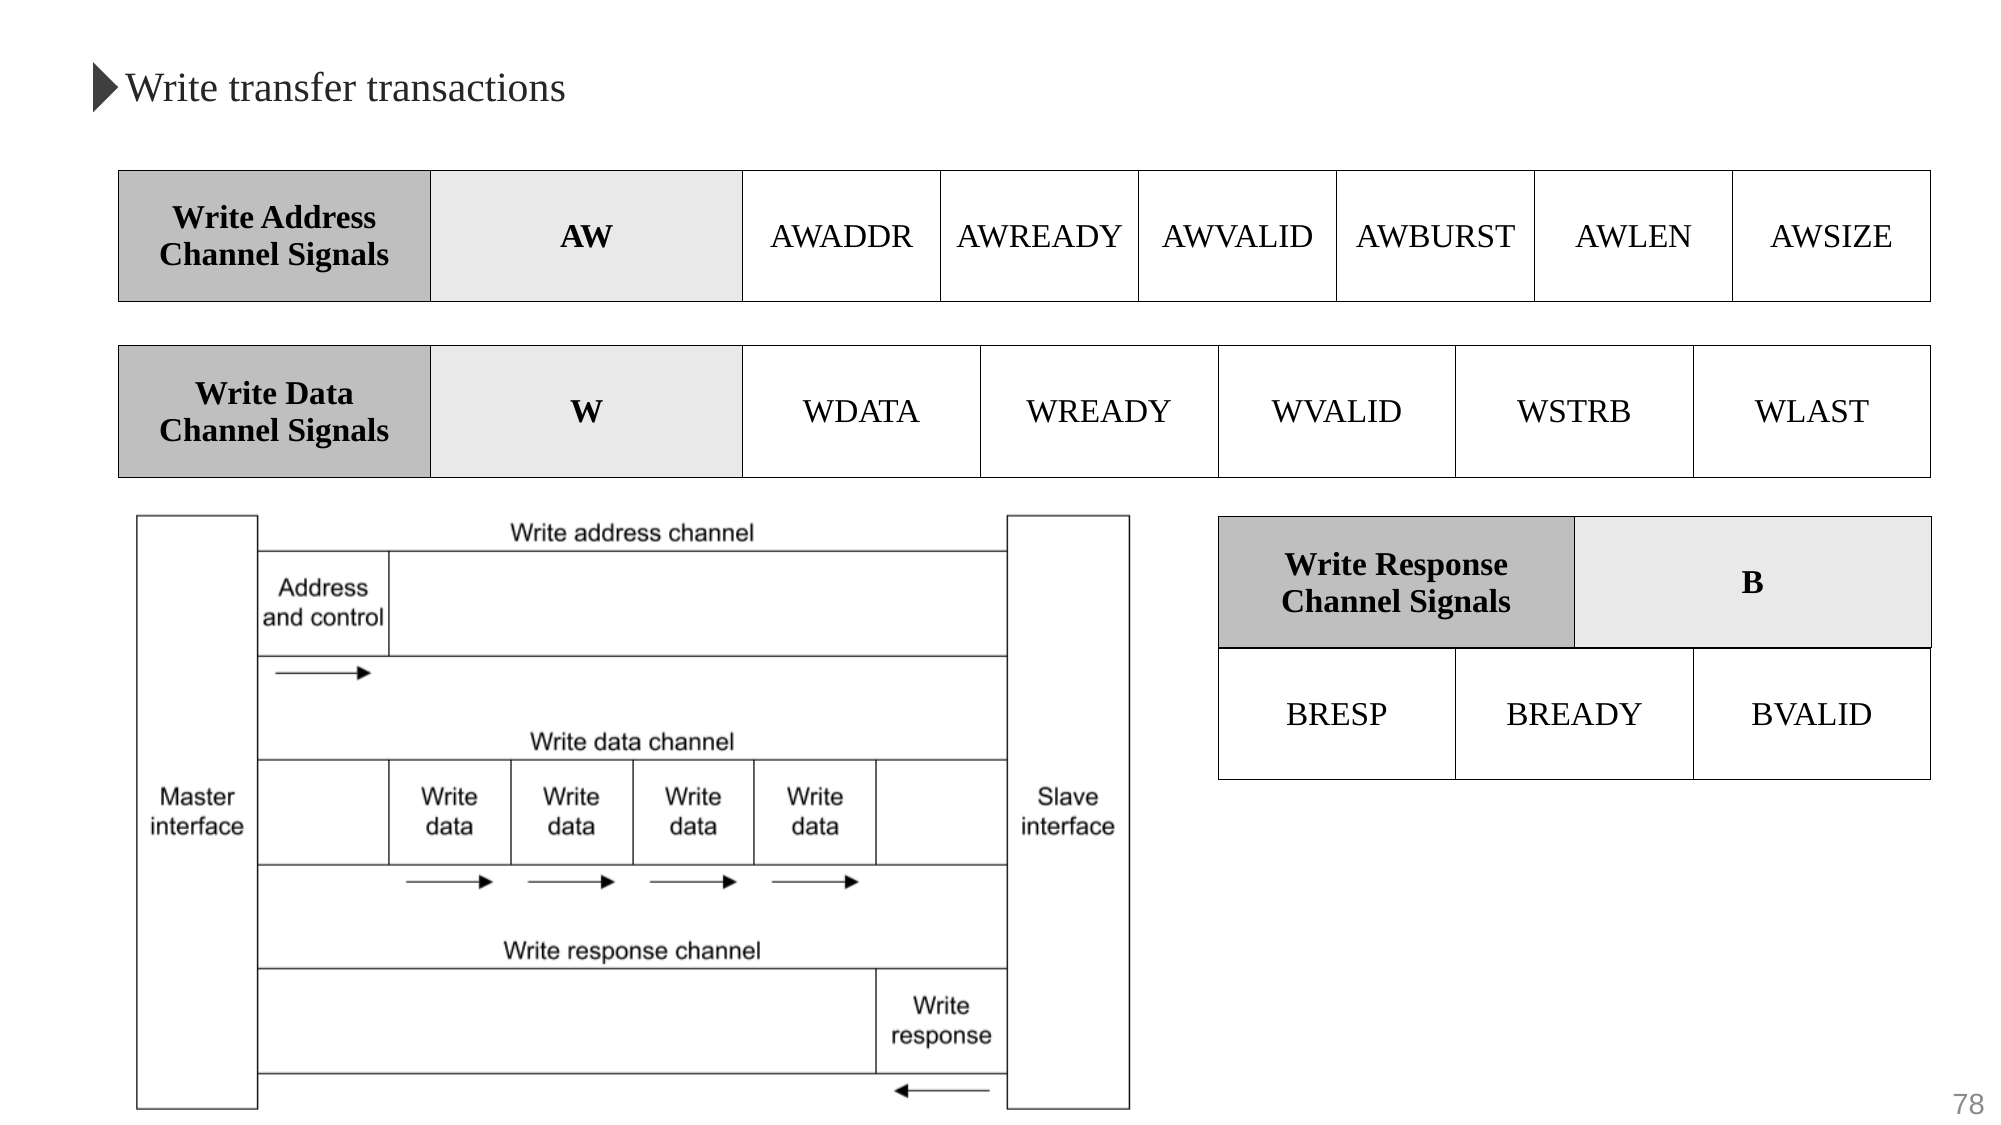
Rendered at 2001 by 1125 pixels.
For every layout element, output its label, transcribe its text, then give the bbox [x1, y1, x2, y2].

table_header AWVALID [1139, 171, 1336, 301]
table_header WLAST [1694, 346, 1930, 477]
slide_number 78 [1550, 1072, 2000, 1125]
table_header Write Data Channel Signals [119, 346, 430, 477]
table_header AW [431, 171, 742, 301]
table_header Write Address Channel Signals [119, 171, 430, 301]
table_header WDATA [743, 346, 980, 477]
table_header AWBURST [1337, 171, 1534, 301]
table_header AWADDR [743, 171, 940, 301]
table_header Write Response Channel Signals [1219, 517, 1574, 647]
table_header WREADY [981, 346, 1218, 477]
table_header AWSIZE [1733, 171, 1930, 301]
table_header BRESP [1219, 649, 1455, 779]
table_header BREADY [1456, 649, 1693, 779]
picture [93, 497, 1167, 1125]
table_header B [1575, 517, 1931, 647]
table_header AWLEN [1535, 171, 1732, 301]
table_header BVALID [1694, 649, 1930, 779]
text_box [93, 52, 583, 118]
table_header W [431, 346, 742, 477]
table_header AWREADY [941, 171, 1138, 301]
table_header WVALID [1219, 346, 1455, 477]
table_header WSTRB [1456, 346, 1693, 477]
